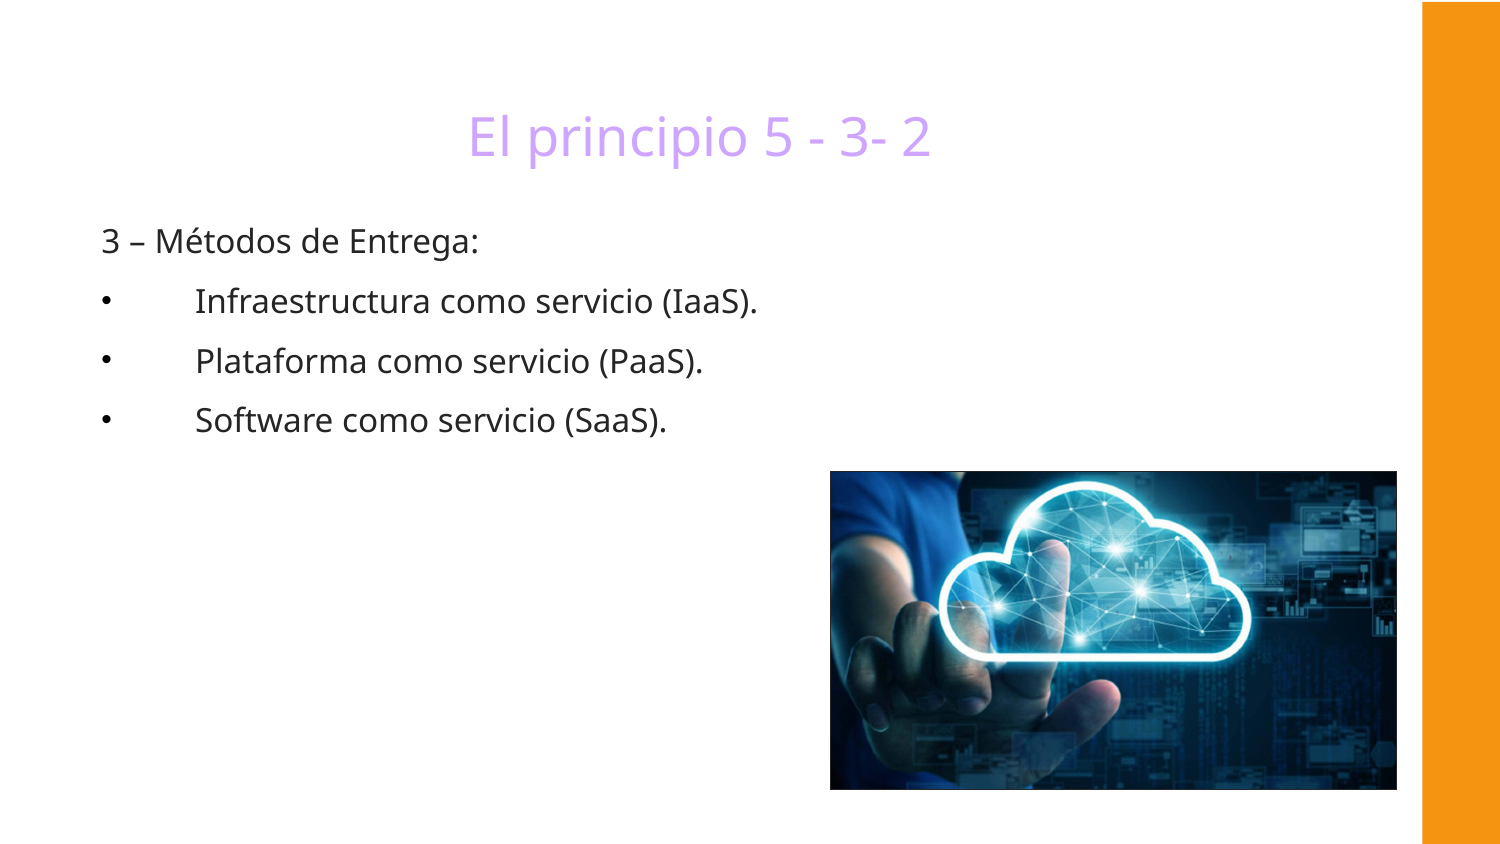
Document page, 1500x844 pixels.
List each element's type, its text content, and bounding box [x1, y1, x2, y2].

text_box [1422, 1, 1500, 844]
picture [1052, 471, 1060, 477]
text_box El principio 5 - 3- 2 [227, 87, 1174, 174]
text_box 3 – Métodos de Entrega: Infraestructura como servicio (IaaS). Plataforma como servicio (PaaS). Software como servicio (SaaS). [86, 192, 1001, 507]
picture [829, 471, 1397, 791]
picture [1063, 471, 1073, 475]
